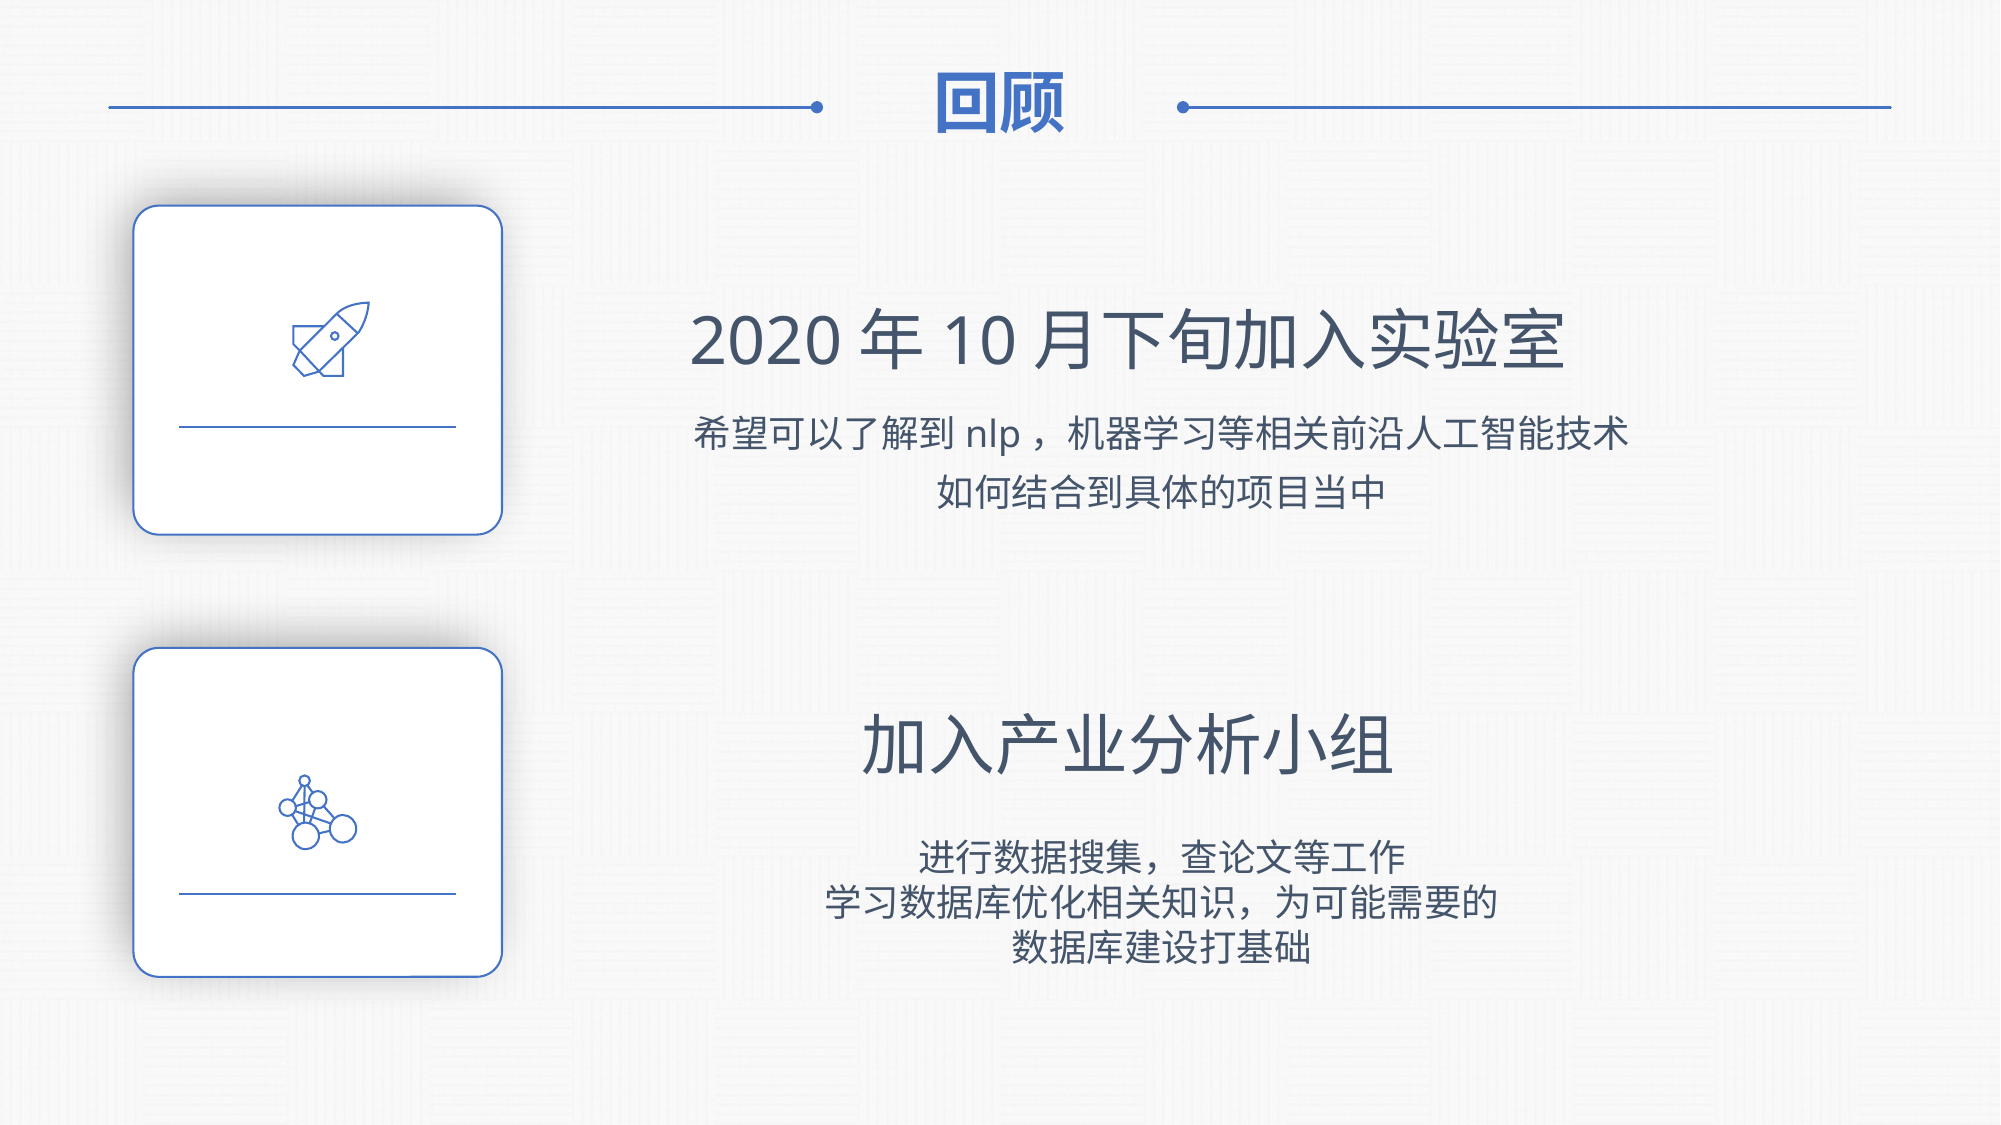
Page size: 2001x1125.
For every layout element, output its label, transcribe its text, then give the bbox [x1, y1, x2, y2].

text_box [132, 646, 504, 978]
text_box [710, 695, 1547, 870]
text_box [279, 775, 357, 850]
list 回顾 [815, 53, 1185, 164]
text_box 进行数据搜集，查论文等工作 学习数据库优化相关知识，为可能需要的 数据库建设打基础 [809, 870, 1515, 977]
text_box [293, 302, 369, 376]
text_box [132, 204, 504, 536]
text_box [661, 290, 1662, 517]
